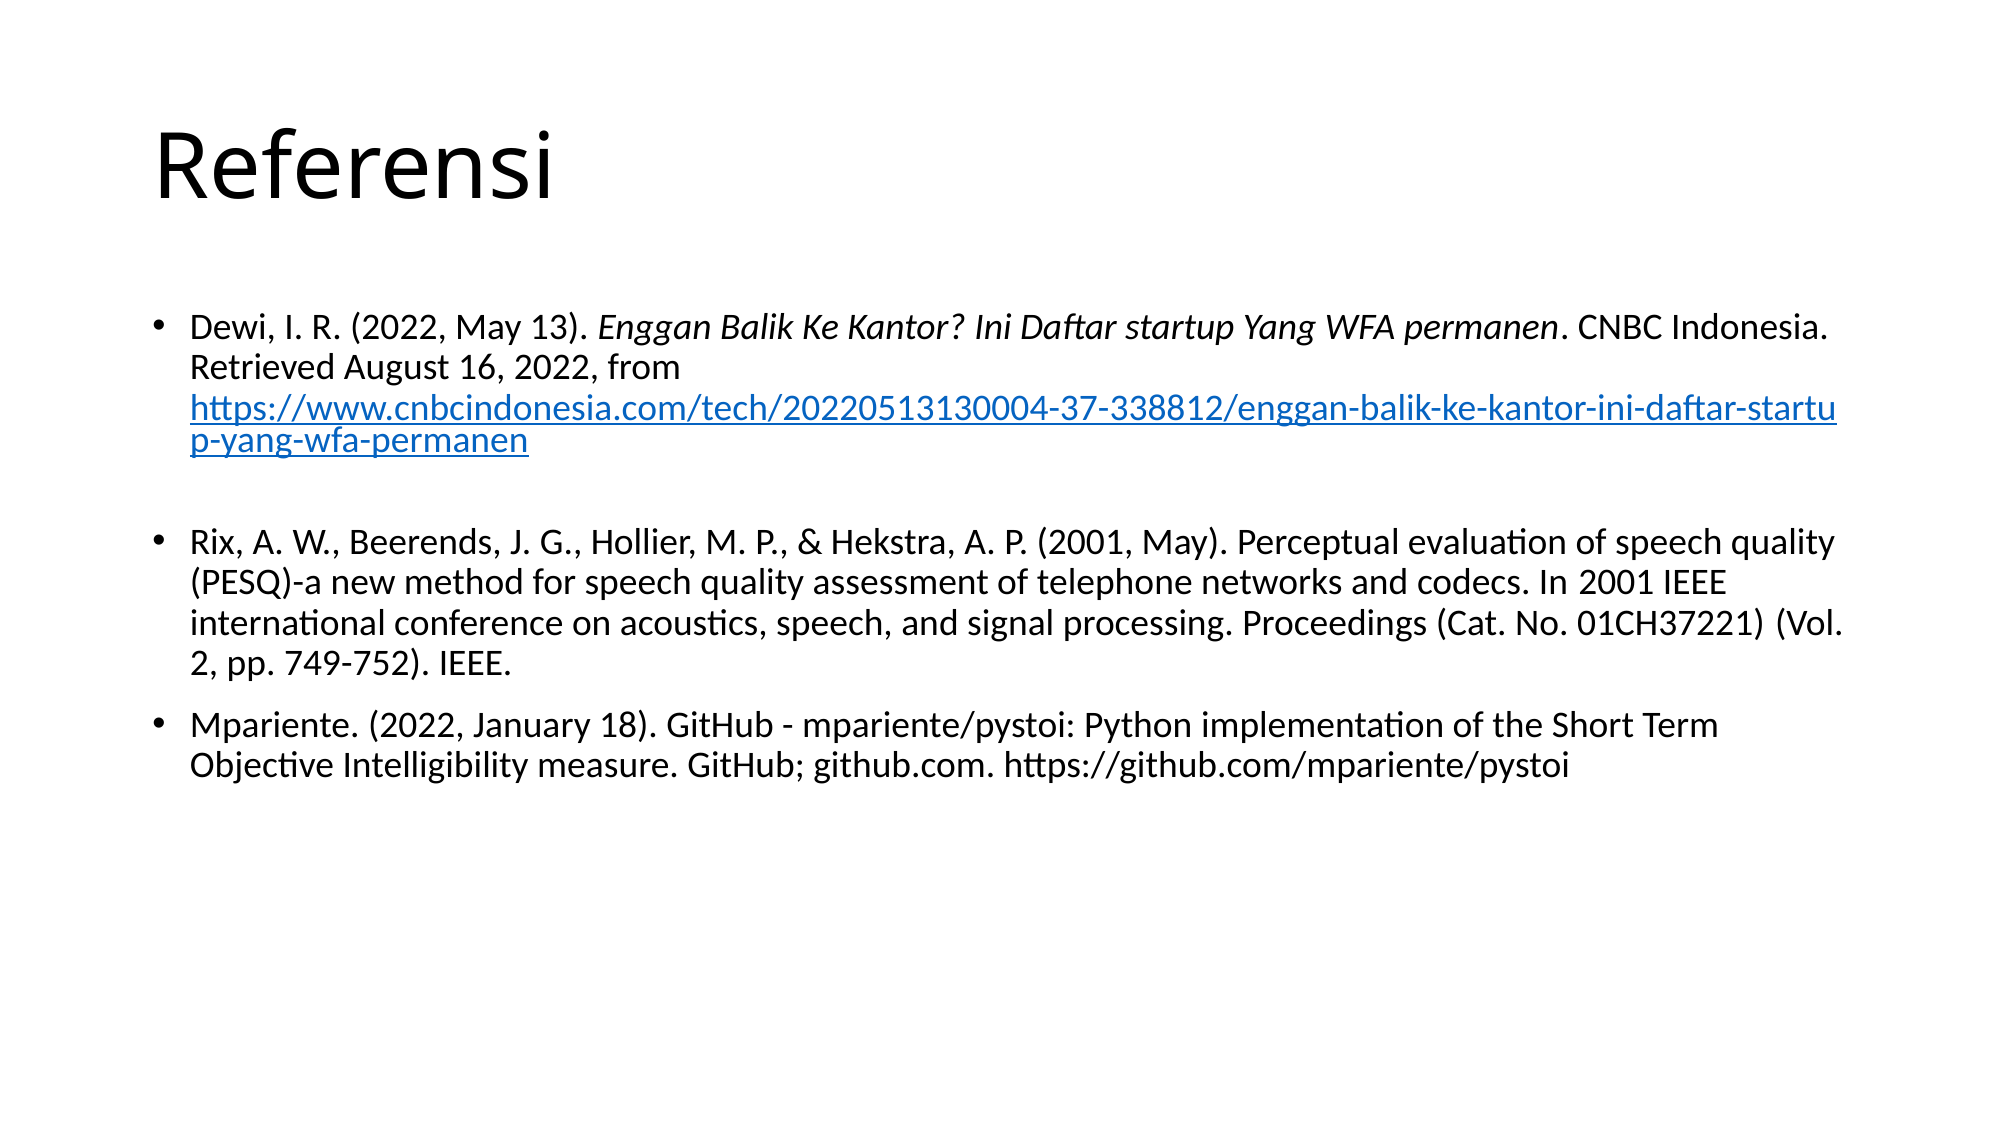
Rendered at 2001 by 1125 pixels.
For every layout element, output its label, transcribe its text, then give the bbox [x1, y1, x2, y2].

list Dewi, I. R. (2022, May 13). Enggan Balik Ke Kantor? Ini Daftar startup Yang WFA permanen. CNBC Indonesia. Retrieved August 16, 2022, from https://www.cnbcindonesia.com/tech/20220513130004-37-338812/enggan-balik-ke-kantor-ini-daftar-startup-yang-wfa-permanen Rix, A. W., Beerends, J. G., Hollier, M. P., & Hekstra, A. P. (2001, May). Perceptual evaluation of speech quality (PESQ)-a new method for speech quality assessment of telephone networks and codecs. In 2001 IEEE international conference on acoustics, speech, and signal processing. Proceedings (Cat. No. 01CH37221) (Vol. 2, pp. 749-752). IEEE. Mpariente. (2022, January 18). GitHub - mpariente/pystoi: Python implementation of the Short Term Objective Intelligibility measure. GitHub; github.com. https://github.com/mpariente/pystoi [137, 299, 1863, 1014]
title Referensi [137, 59, 1863, 278]
